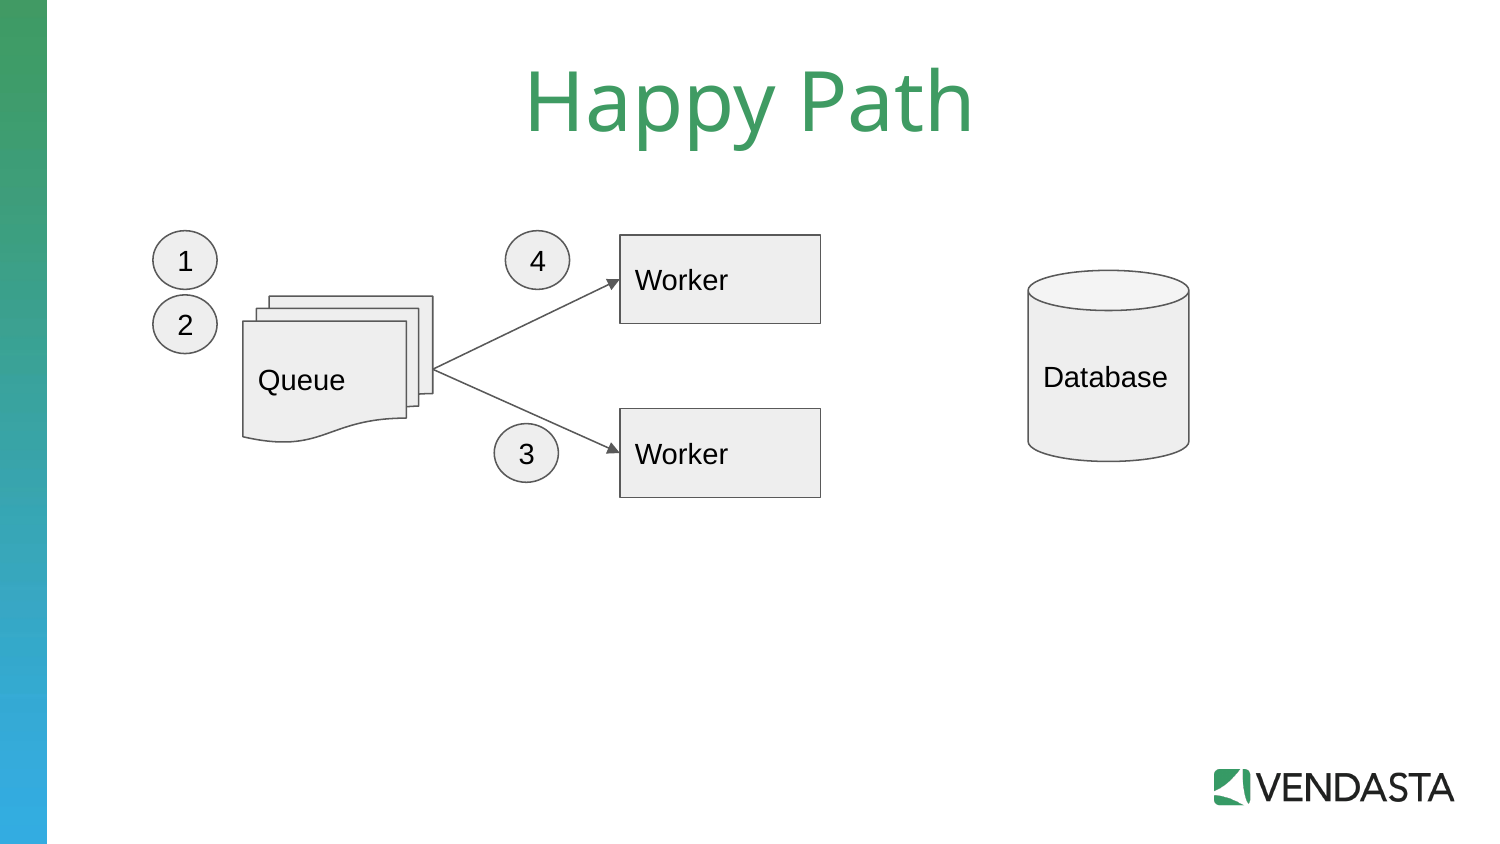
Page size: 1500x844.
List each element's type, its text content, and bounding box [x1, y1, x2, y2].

text_box Worker [619, 408, 821, 498]
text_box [432, 278, 621, 368]
text_box 2 [152, 294, 218, 354]
text_box 4 [505, 230, 570, 277]
text_box Happy Path [48, 0, 1462, 197]
text_box Database [1028, 270, 1189, 462]
picture [0, 0, 48, 844]
text_box Worker [619, 234, 821, 324]
picture [1188, 747, 1480, 827]
text_box 1 [152, 230, 218, 290]
text_box Queue [242, 296, 427, 442]
text_box 3 [495, 462, 557, 483]
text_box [432, 369, 621, 454]
text_box ☠️ [1029, 270, 1188, 310]
